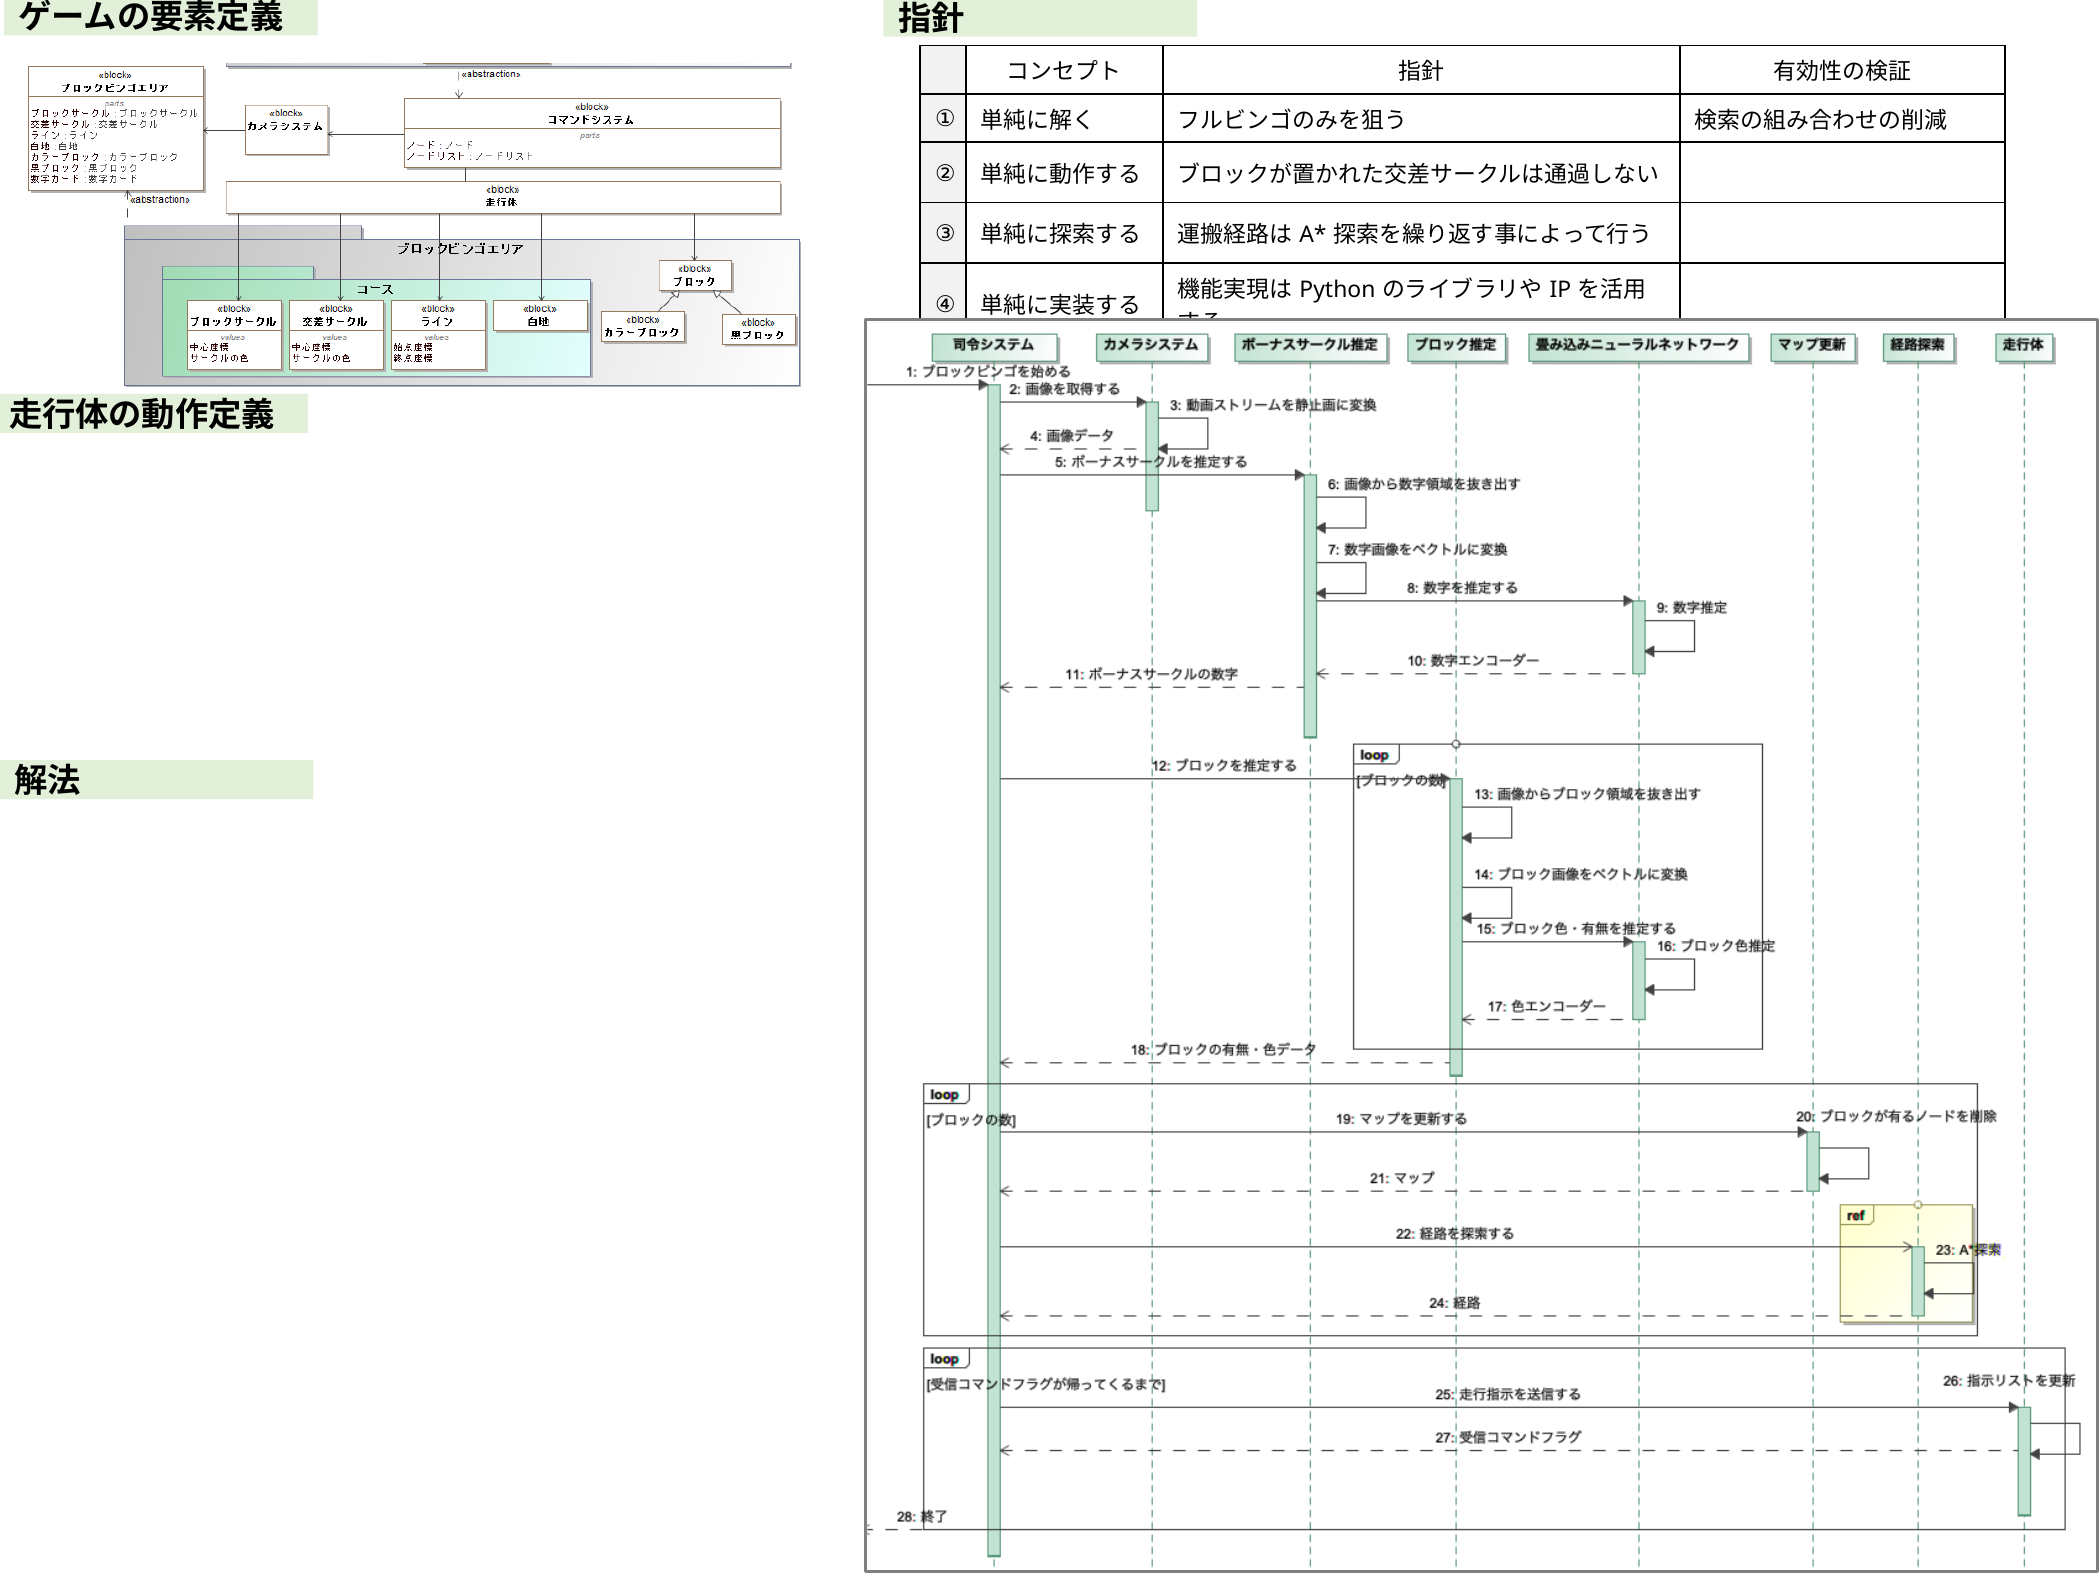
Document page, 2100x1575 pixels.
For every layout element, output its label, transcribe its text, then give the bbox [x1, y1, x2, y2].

table_cell [1681, 143, 2004, 202]
table_cell [1681, 203, 2004, 262]
table_cell 単純に動作する [967, 143, 1162, 202]
table_cell 機能実現はPythonのライブラリやIPを活用する [1164, 264, 1679, 318]
text_box 走行体の動作定義 [0, 393, 309, 434]
table_cell 単純に実装する [967, 264, 1162, 318]
picture [867, 320, 2096, 1570]
table_header コンセプト [967, 46, 1162, 93]
picture [26, 63, 805, 390]
table_cell 単純に解く [967, 95, 1162, 141]
table_cell 単純に探索する [967, 203, 1162, 262]
table_cell ① [921, 95, 965, 141]
table_cell ② [921, 143, 965, 202]
text_box ゲームの要素定義 [3, 0, 319, 36]
table_cell ブロックが置かれた交差サークルは通過しない [1164, 143, 1679, 202]
table_header 有効性の検証 [1681, 46, 2004, 93]
table_cell 検索の組み合わせの削減 [1681, 95, 2004, 141]
table_cell [1681, 264, 2004, 318]
text_box 解法 [0, 759, 314, 800]
table_cell ③ [921, 203, 965, 262]
text_box 指針 [882, 0, 1198, 38]
table_cell フルビンゴのみを狙う [1164, 95, 1679, 141]
table_header 指針 [1164, 46, 1679, 93]
table_cell 運搬経路はA*探索を繰り返す事によって行う [1164, 203, 1679, 262]
table_header [921, 46, 965, 93]
table_cell ④ [921, 264, 965, 318]
